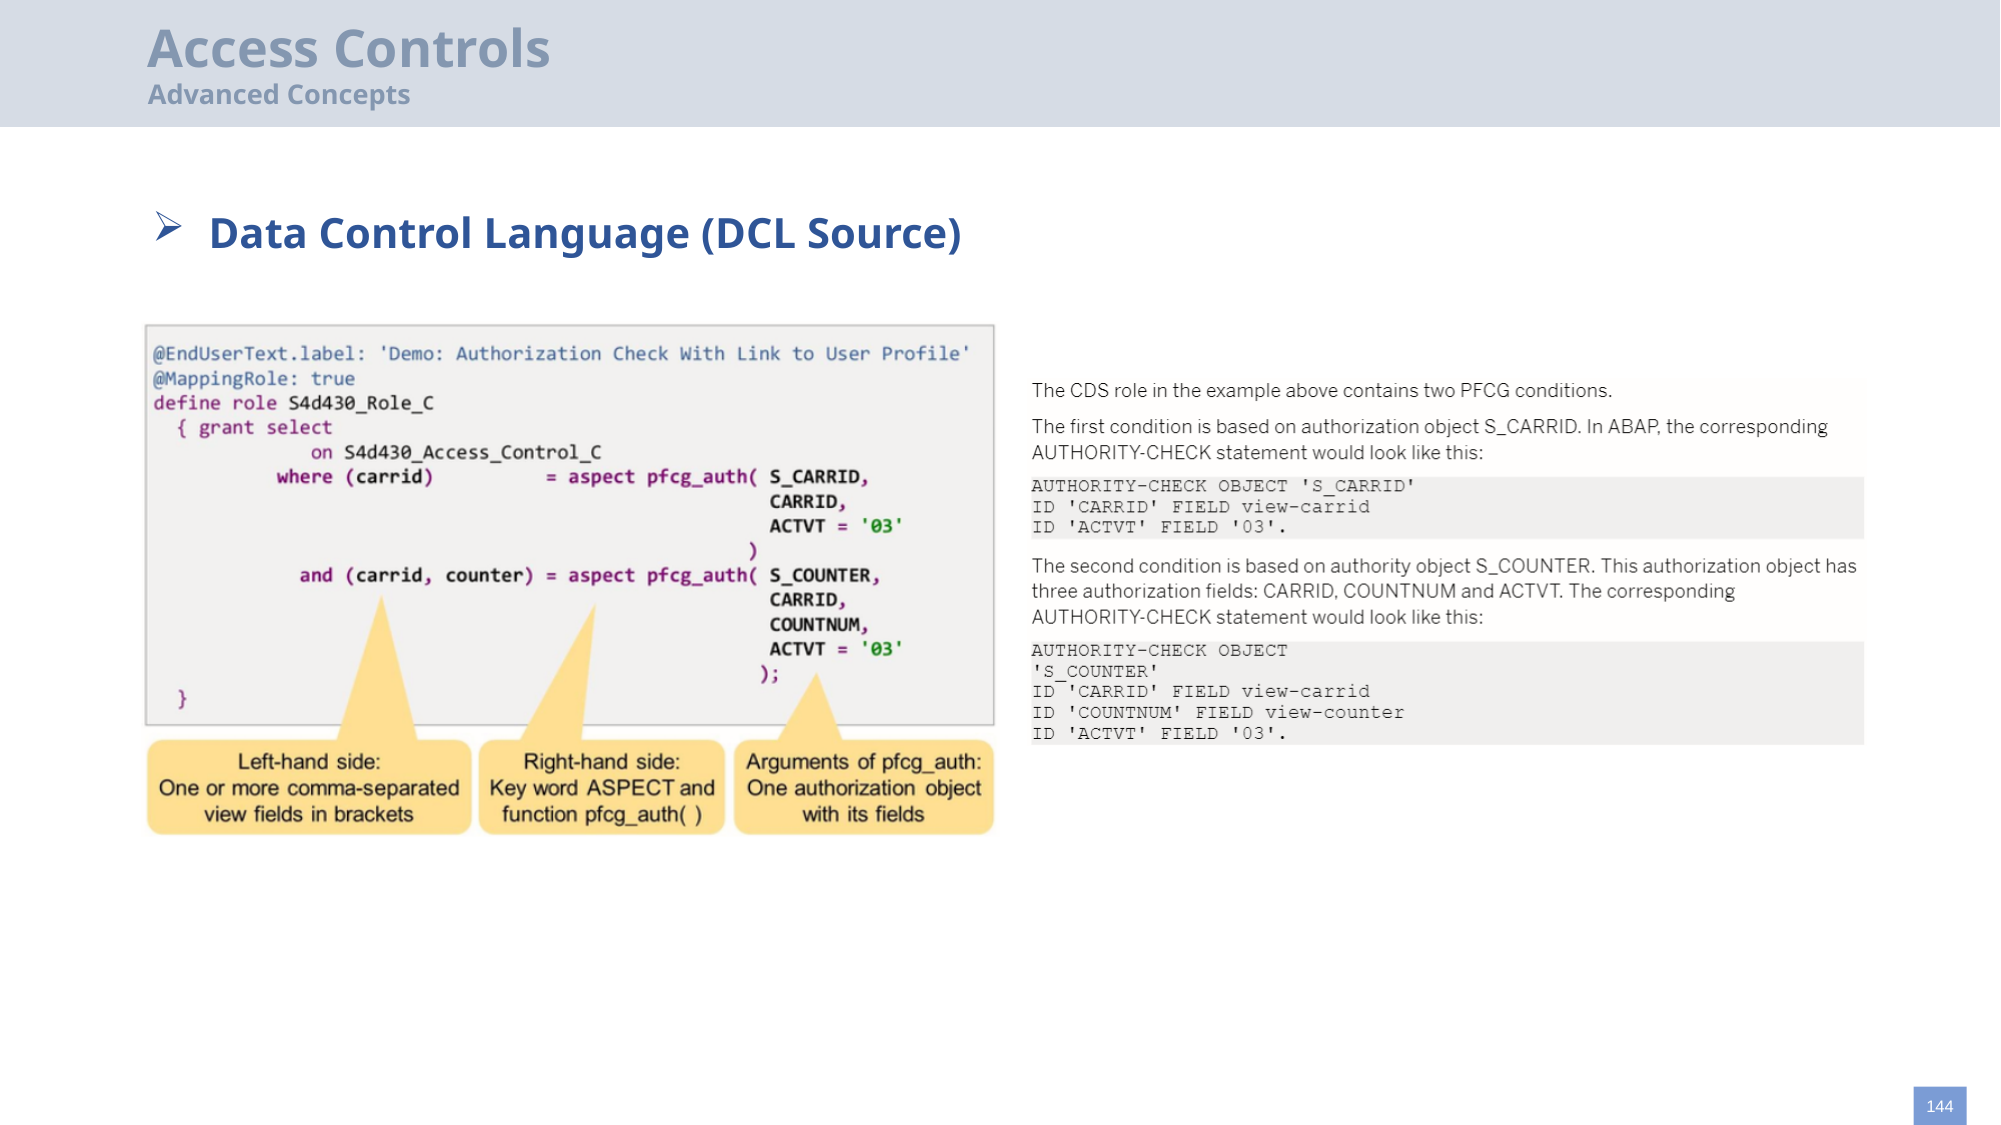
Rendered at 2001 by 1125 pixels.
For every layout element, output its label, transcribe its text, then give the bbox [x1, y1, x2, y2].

picture [1027, 378, 1867, 747]
title Access Controls Advanced Concepts [133, 0, 1867, 128]
list Data Control Language (DCL Source) [137, 199, 1863, 1014]
picture [141, 321, 1001, 838]
